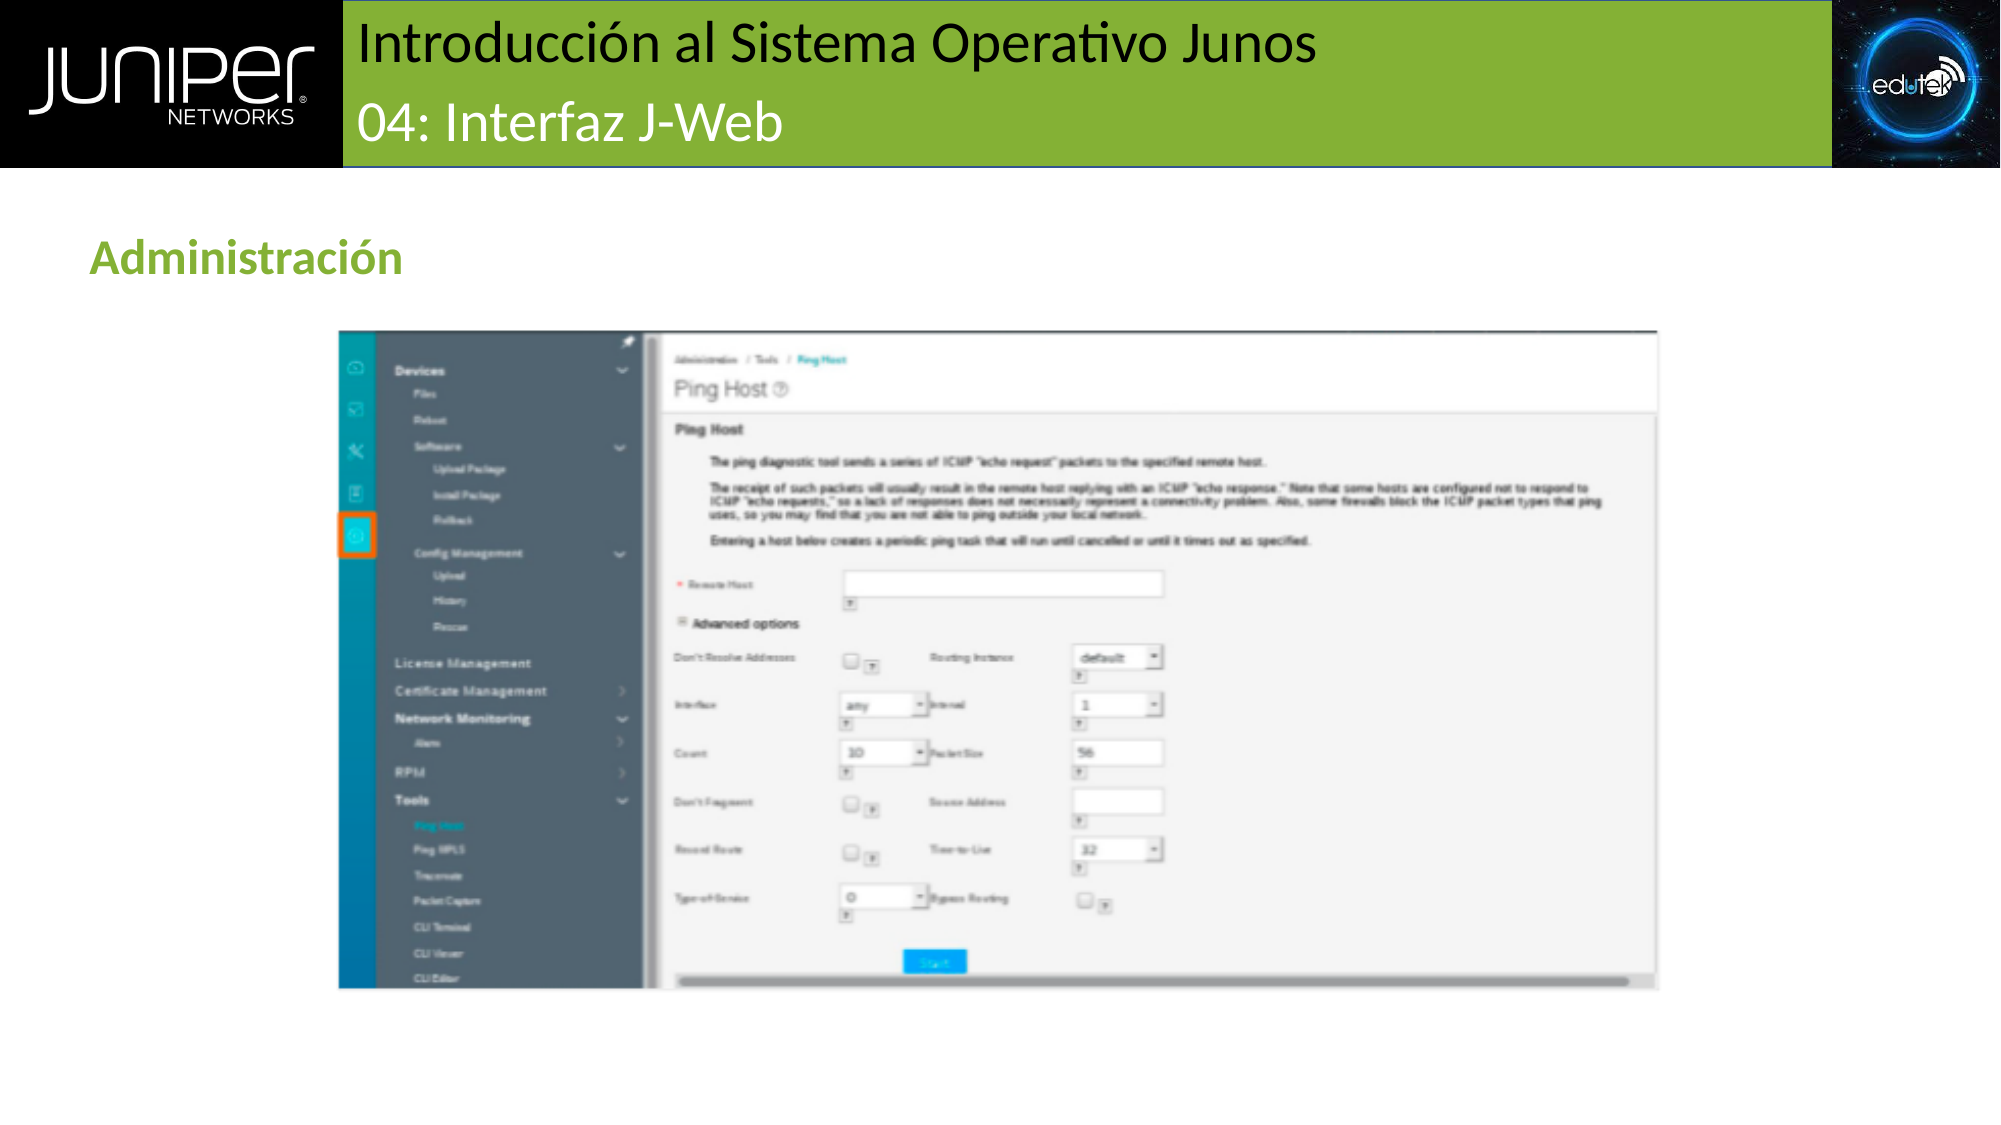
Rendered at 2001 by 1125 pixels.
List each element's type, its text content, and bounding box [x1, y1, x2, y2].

title Introducción al Sistema Operativo Junos [342, 3, 2000, 84]
list 04: Interfaz J-Web [342, 83, 1606, 168]
list Administración [74, 224, 1926, 938]
picture [1832, 84, 2000, 168]
picture [0, 0, 343, 168]
picture [321, 323, 1679, 995]
